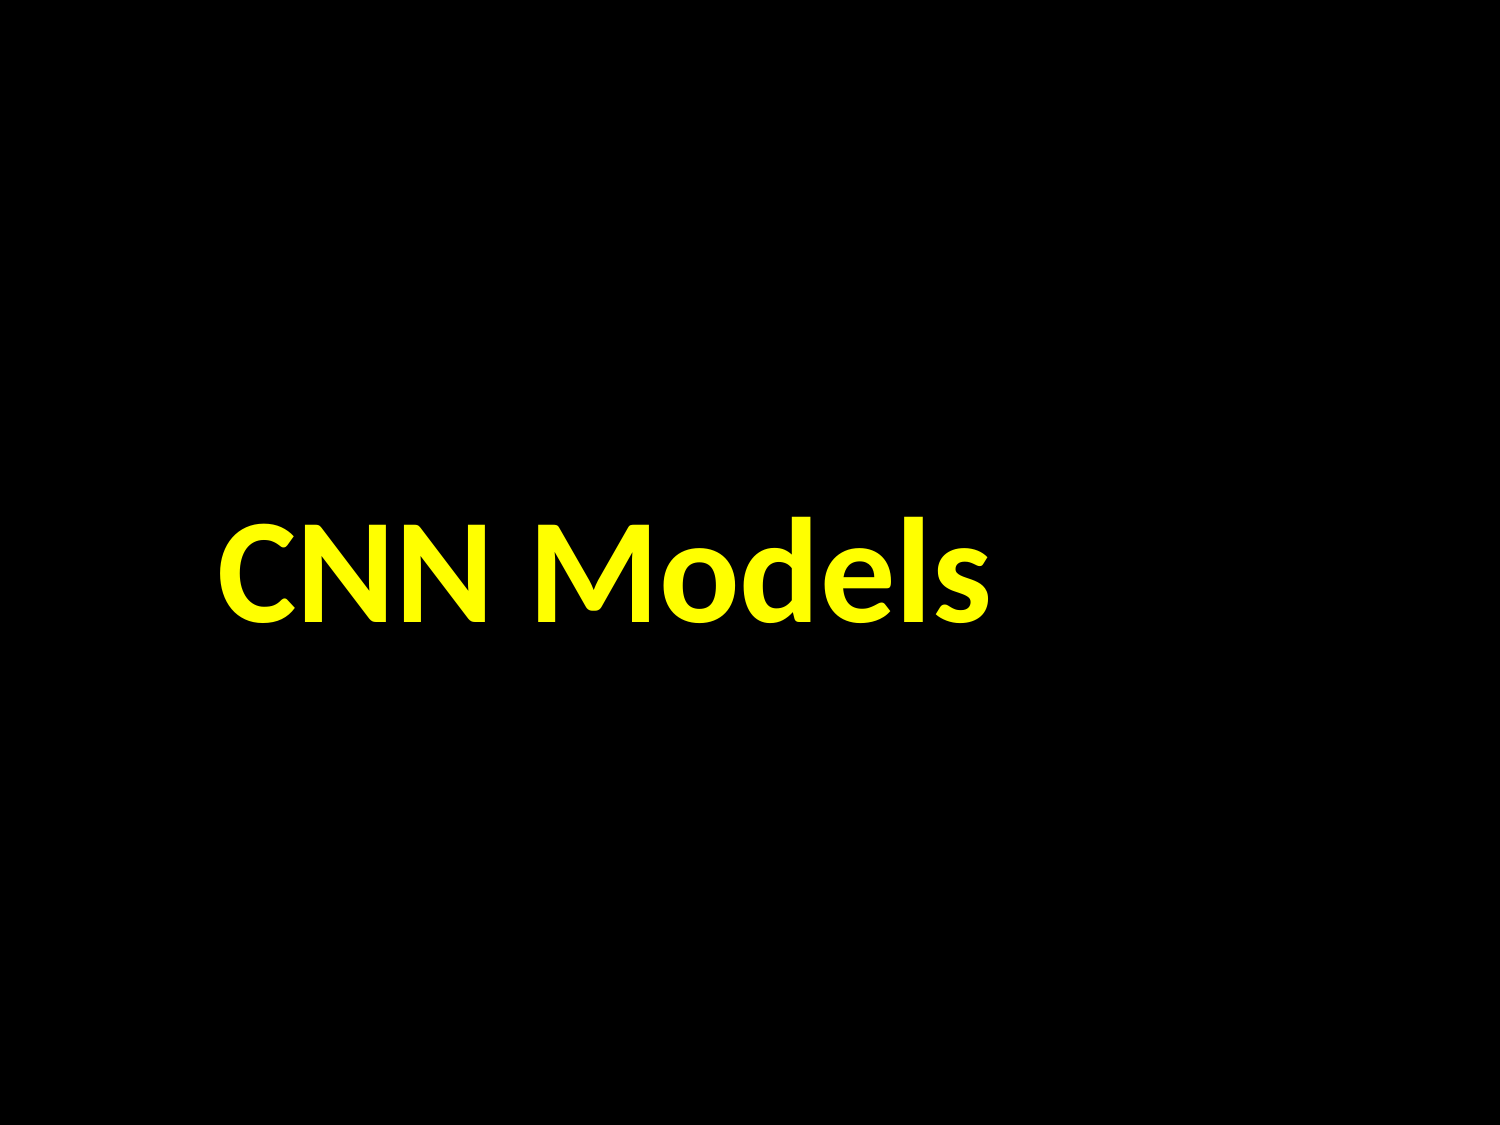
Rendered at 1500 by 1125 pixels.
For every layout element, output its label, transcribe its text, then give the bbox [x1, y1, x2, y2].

text_box CNN Models [0, 0, 1500, 1125]
